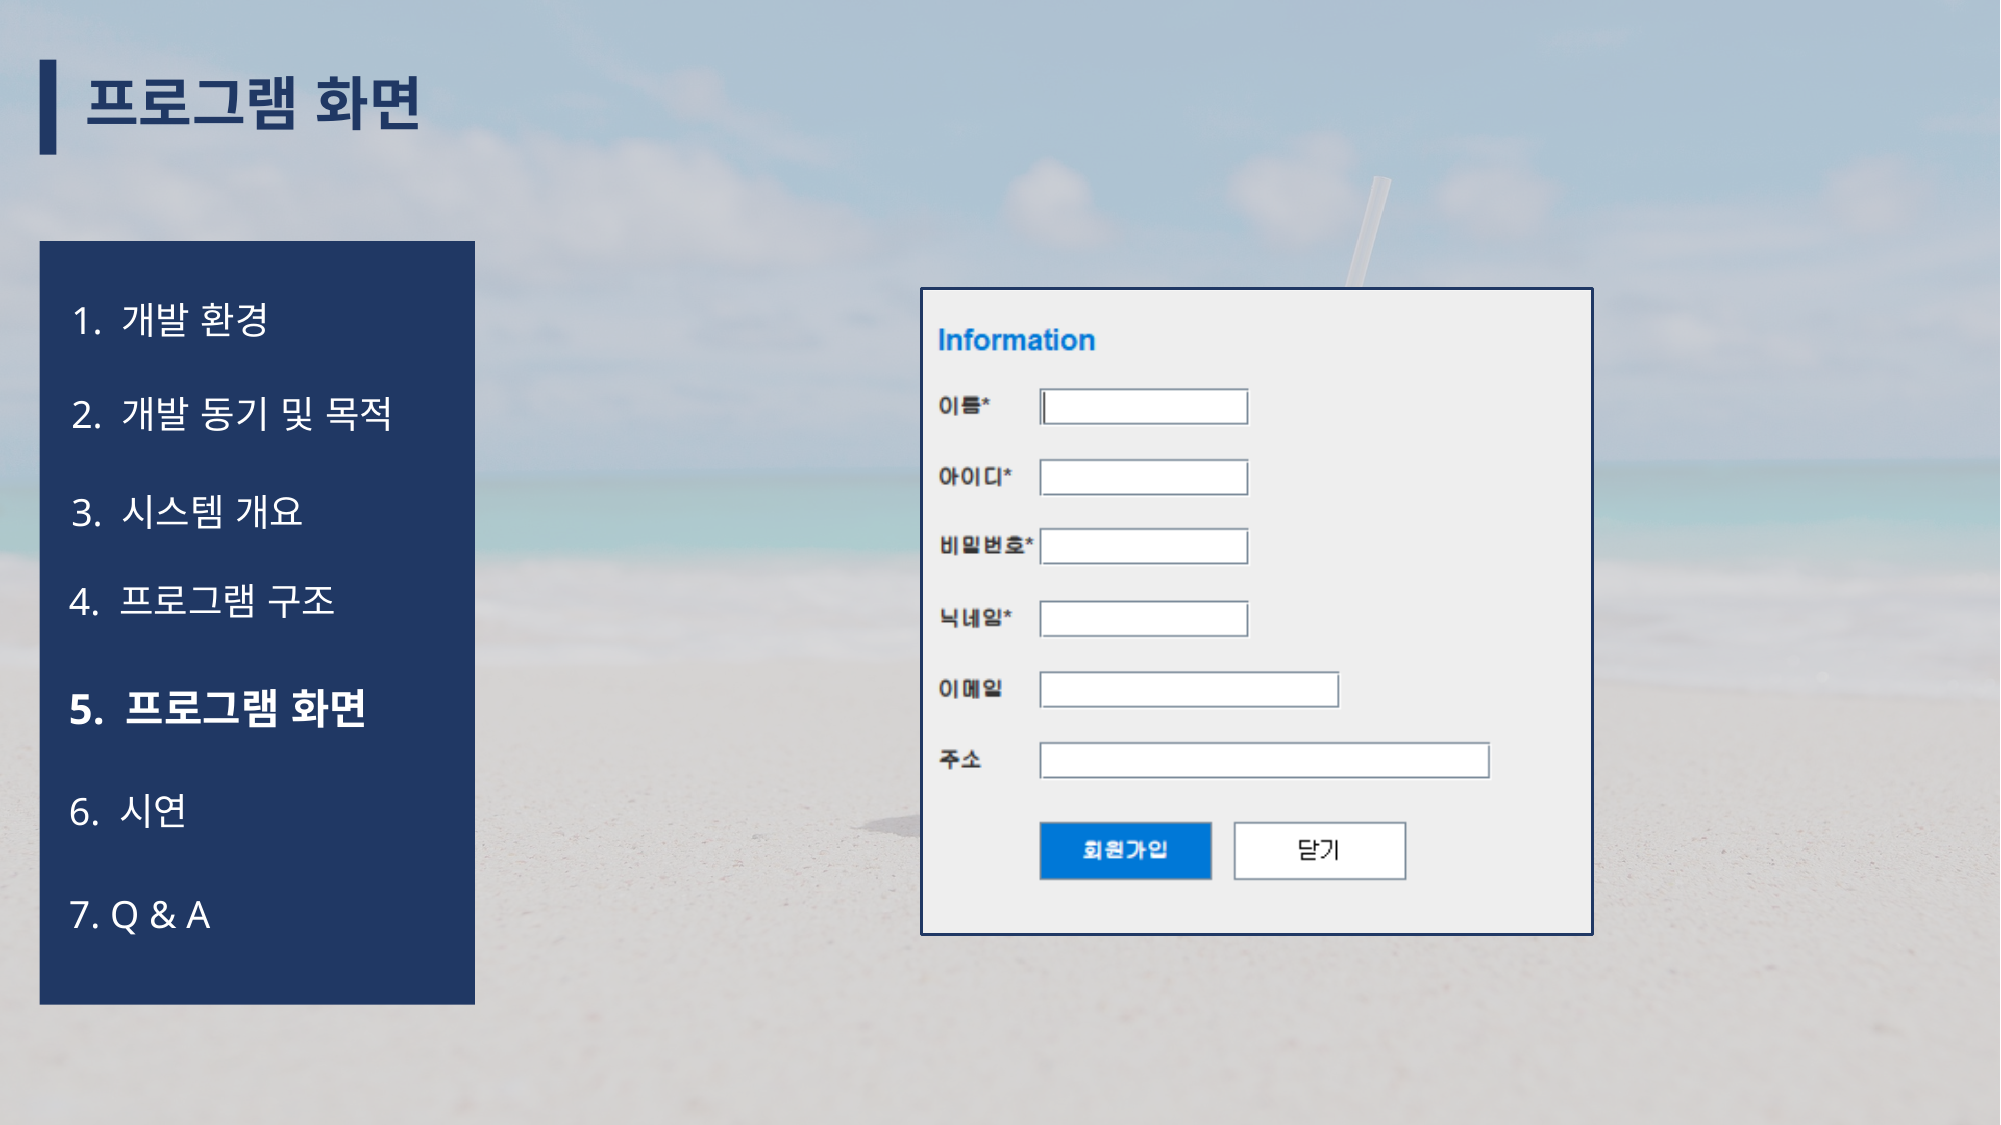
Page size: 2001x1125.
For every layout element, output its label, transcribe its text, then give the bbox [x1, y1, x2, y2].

text_box 1. 개발 환경 [56, 289, 359, 350]
text_box 6. 시연 [54, 780, 459, 841]
text_box 5. 프로그램 화면 [54, 675, 459, 741]
text_box 프로그램 화면 [70, 59, 516, 144]
text_box [39, 58, 57, 156]
picture [922, 289, 1592, 933]
text_box 3. 시스템 개요 [56, 481, 461, 542]
text_box 4. 프로그램 구조 [54, 570, 459, 631]
text_box [39, 240, 476, 1006]
text_box [0, 0, 2000, 1125]
text_box 2. 개발 동기 및 목적 [56, 383, 461, 443]
text_box 7. Q & A [54, 883, 459, 944]
